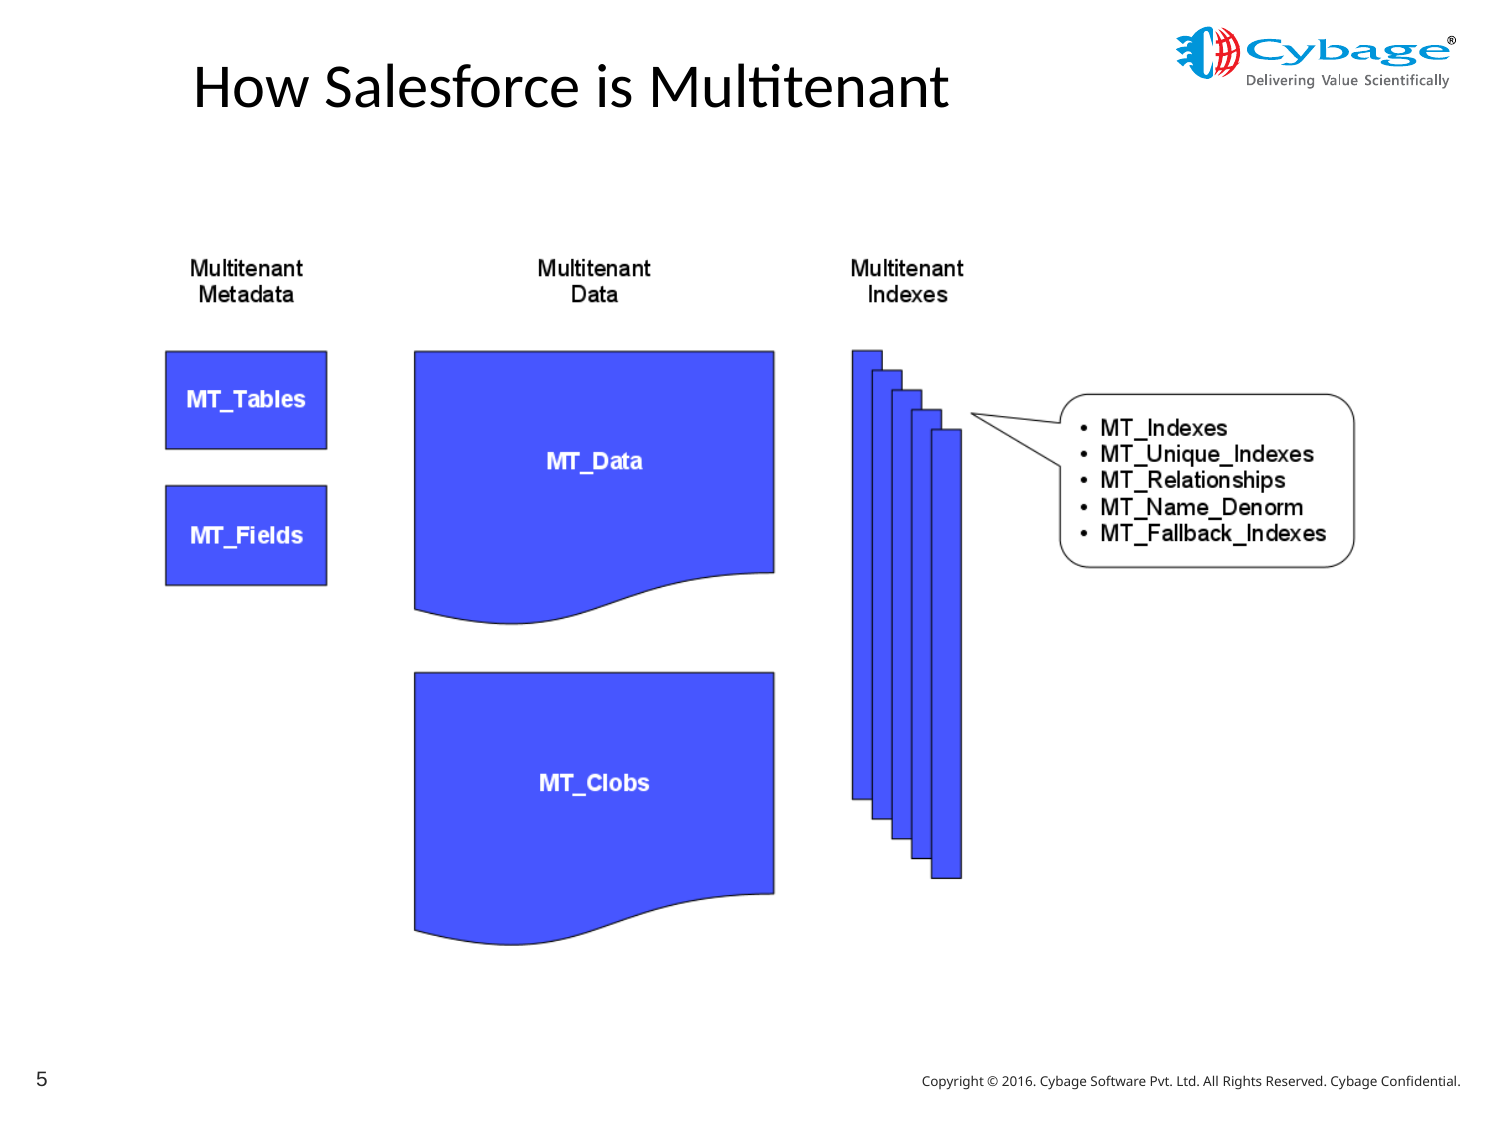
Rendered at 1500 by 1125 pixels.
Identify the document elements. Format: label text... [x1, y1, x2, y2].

slide_number 5 [21, 1048, 102, 1109]
title How Salesforce is Multitenant [82, 37, 1063, 168]
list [111, 212, 1389, 988]
footer [512, 1024, 988, 1103]
